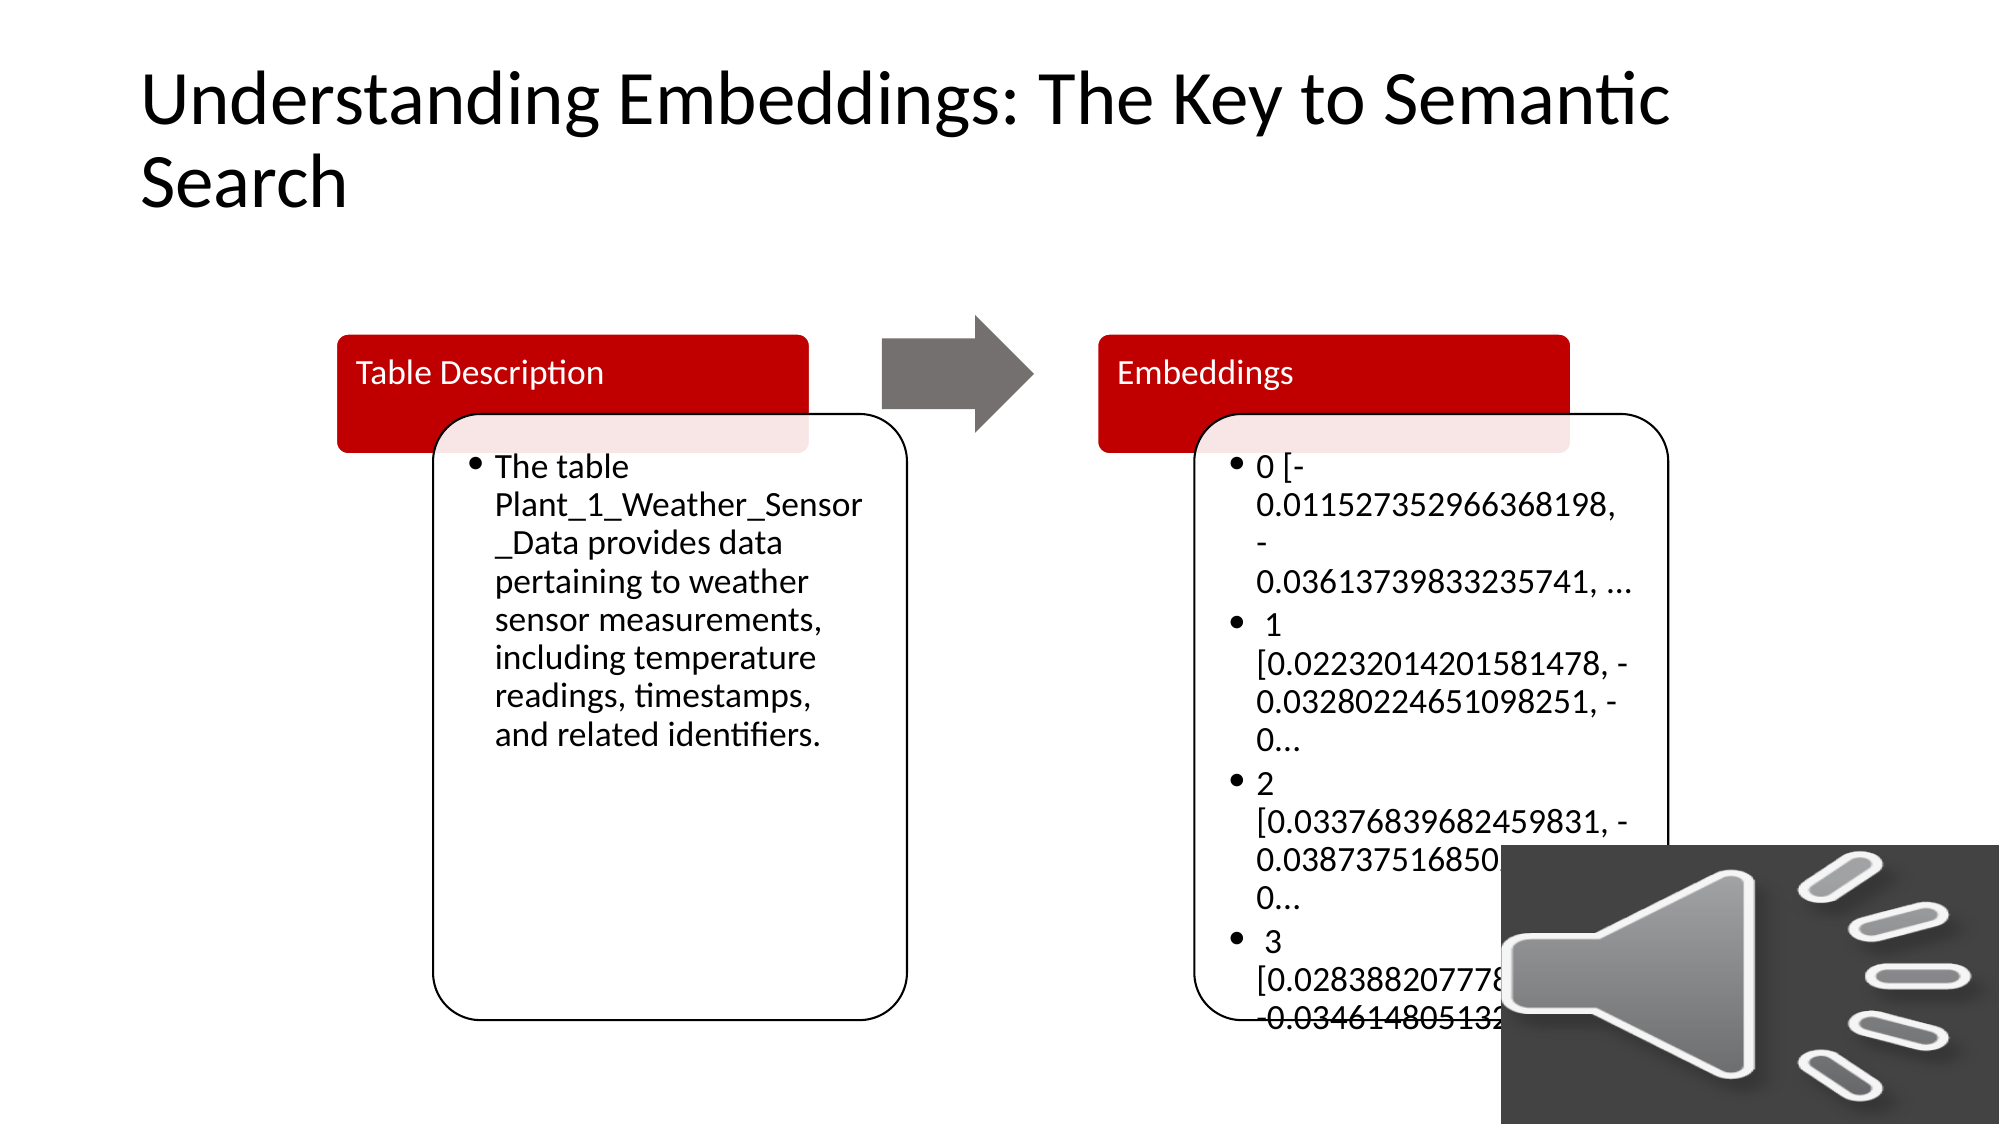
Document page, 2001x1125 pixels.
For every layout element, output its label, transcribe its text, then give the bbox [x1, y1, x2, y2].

text_box Understanding Embeddings: The Key to Semantic Search [125, 50, 1880, 233]
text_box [335, 314, 1669, 1021]
picture [1499, 843, 2000, 1125]
